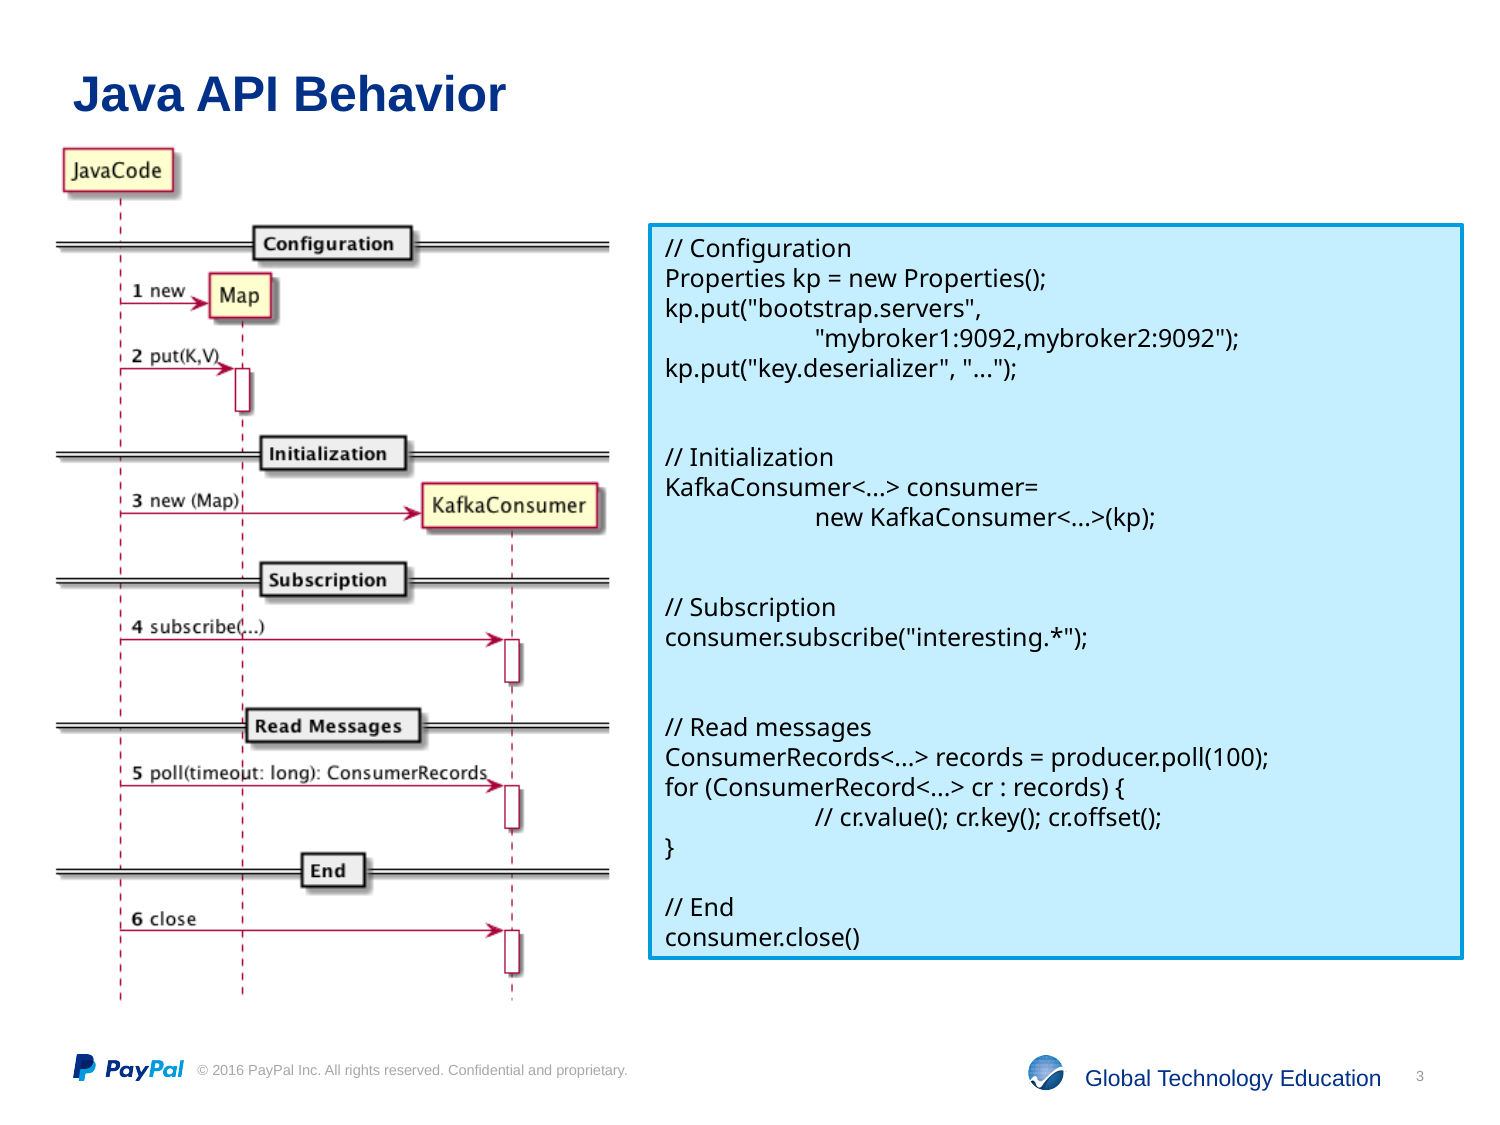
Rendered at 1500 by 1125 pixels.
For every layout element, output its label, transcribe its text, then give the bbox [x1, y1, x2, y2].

slide_number 3 [1383, 1045, 1439, 1106]
picture [1023, 1050, 1070, 1095]
title Java API Behavior [58, 53, 1409, 151]
text_box // Configuration Properties kp = new Properties(); kp.put("bootstrap.servers", "mybroker1:9092,mybroker2:9092"); kp.put("key.deserializer", "..."); // Initialization KafkaConsumer<...> consumer= new KafkaConsumer<...>(kp); // Subscription consumer.subscribe("interesting.*"); // Read messages ConsumerRecords<...> records = producer.poll(100); for (ConsumerRecord<...> cr : records) { // cr.value(); cr.key(); cr.offset(); } // End consumer.close() [648, 223, 1464, 960]
picture [73, 1054, 184, 1081]
picture [52, 144, 626, 1015]
